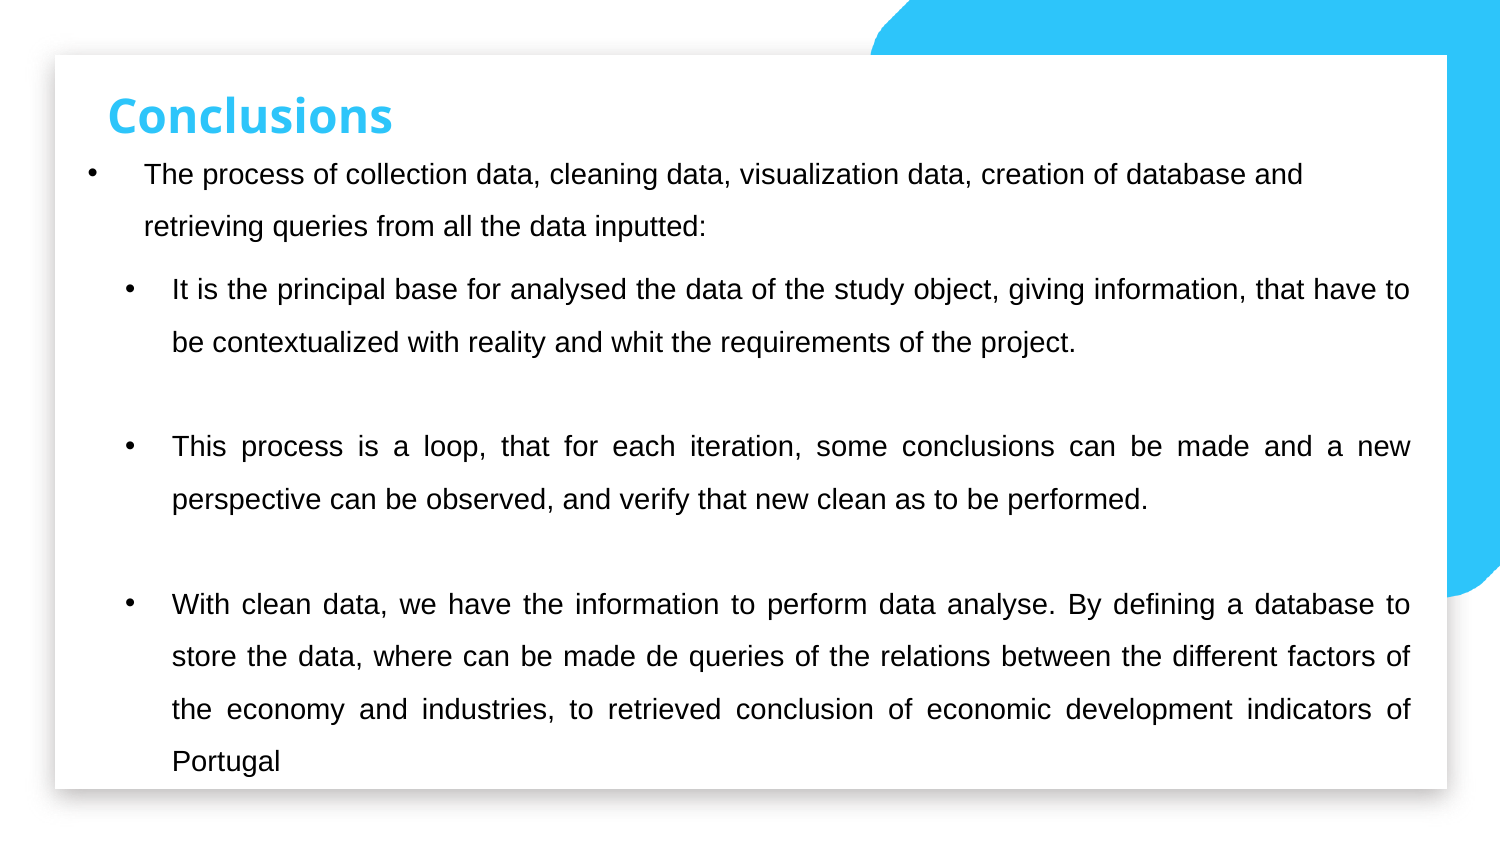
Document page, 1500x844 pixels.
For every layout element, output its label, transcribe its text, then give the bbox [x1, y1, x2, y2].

text_box Conclusions [92, 70, 893, 152]
text_box The process of collection data, cleaning data, visualization data, creation of database and retrieving queries from all the data inputted: [72, 122, 1390, 254]
text_box It is the principal base for analysed the data of the study object, giving information, that have to be contextualized with reality and whit the requirements of the project. This process is a loop, that for each iteration, some conclusions can be made and a new perspective can be observed, and verify that new clean as to be performed. With clean data, we have the information to perform data analyse. By defining a database to store the data, where can be made de queries of the relations between the different factors of the economy and industries, to retrieved conclusion of economic development indicators of Portugal [110, 245, 1428, 820]
picture [0, 0, 1500, 844]
